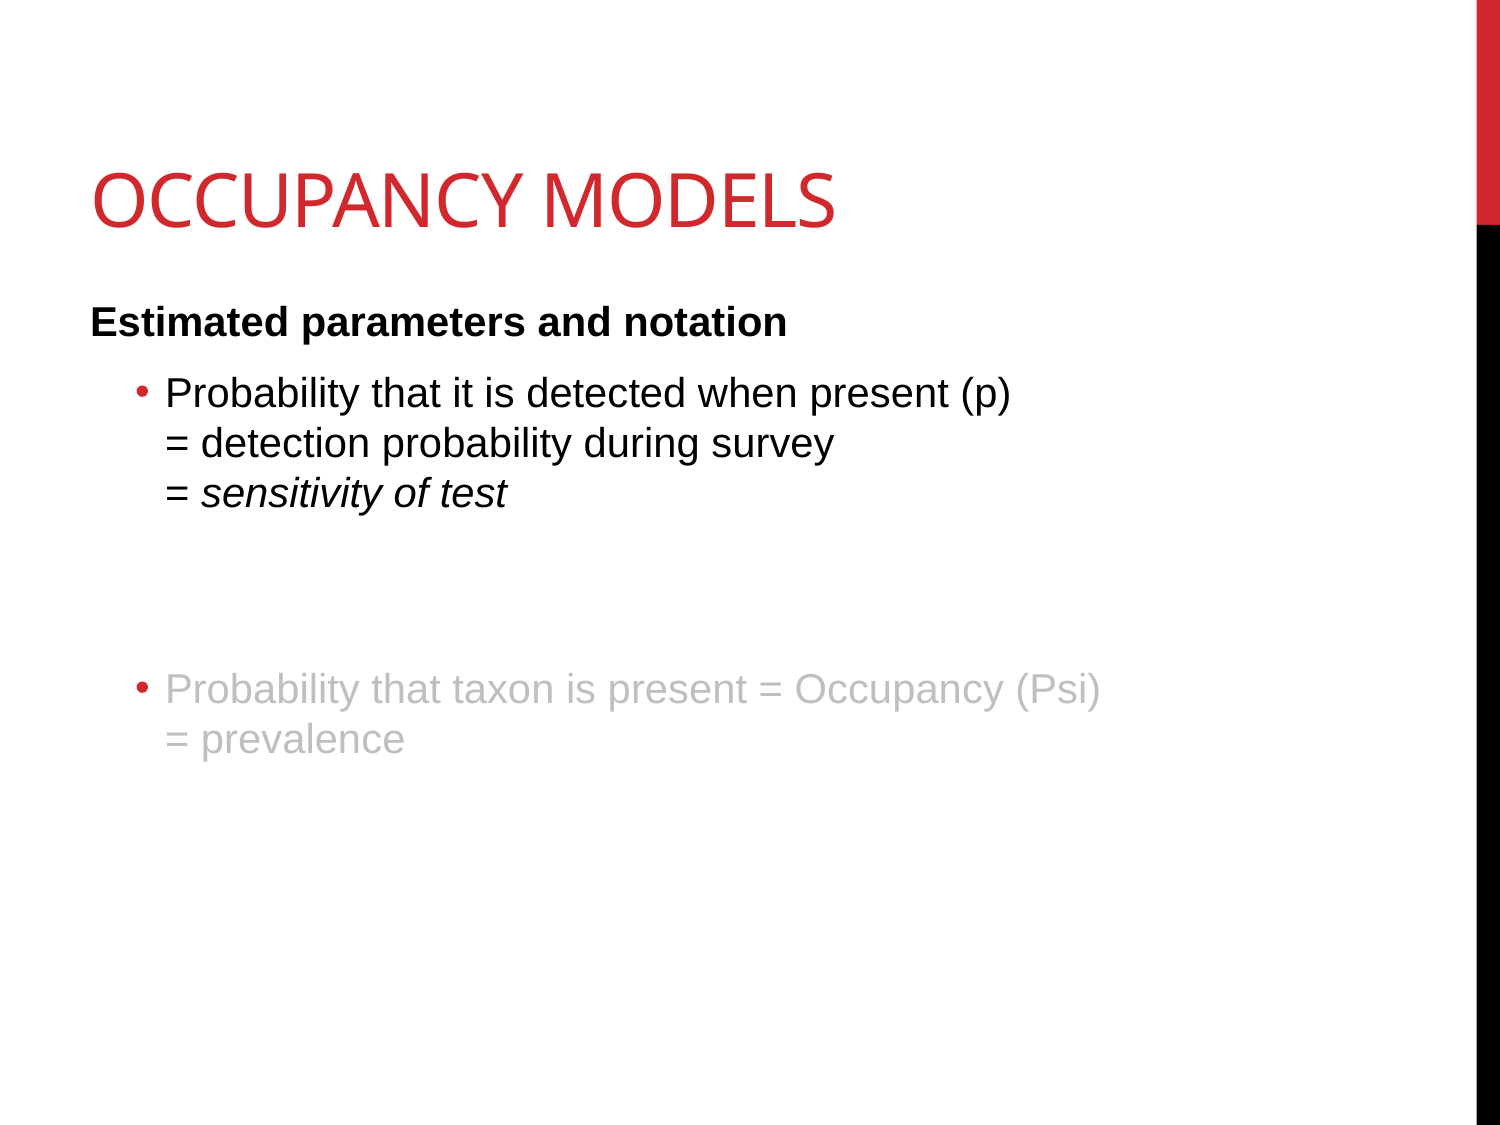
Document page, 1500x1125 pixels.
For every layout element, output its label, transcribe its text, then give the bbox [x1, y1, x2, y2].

title Occupancy models [75, 25, 1025, 250]
list Estimated parameters and notation Probability that it is detected when present (p) = detection probability during survey = sensitivity of test Probability that taxon is present = Occupancy (Psi) = prevalence [75, 287, 1325, 1005]
